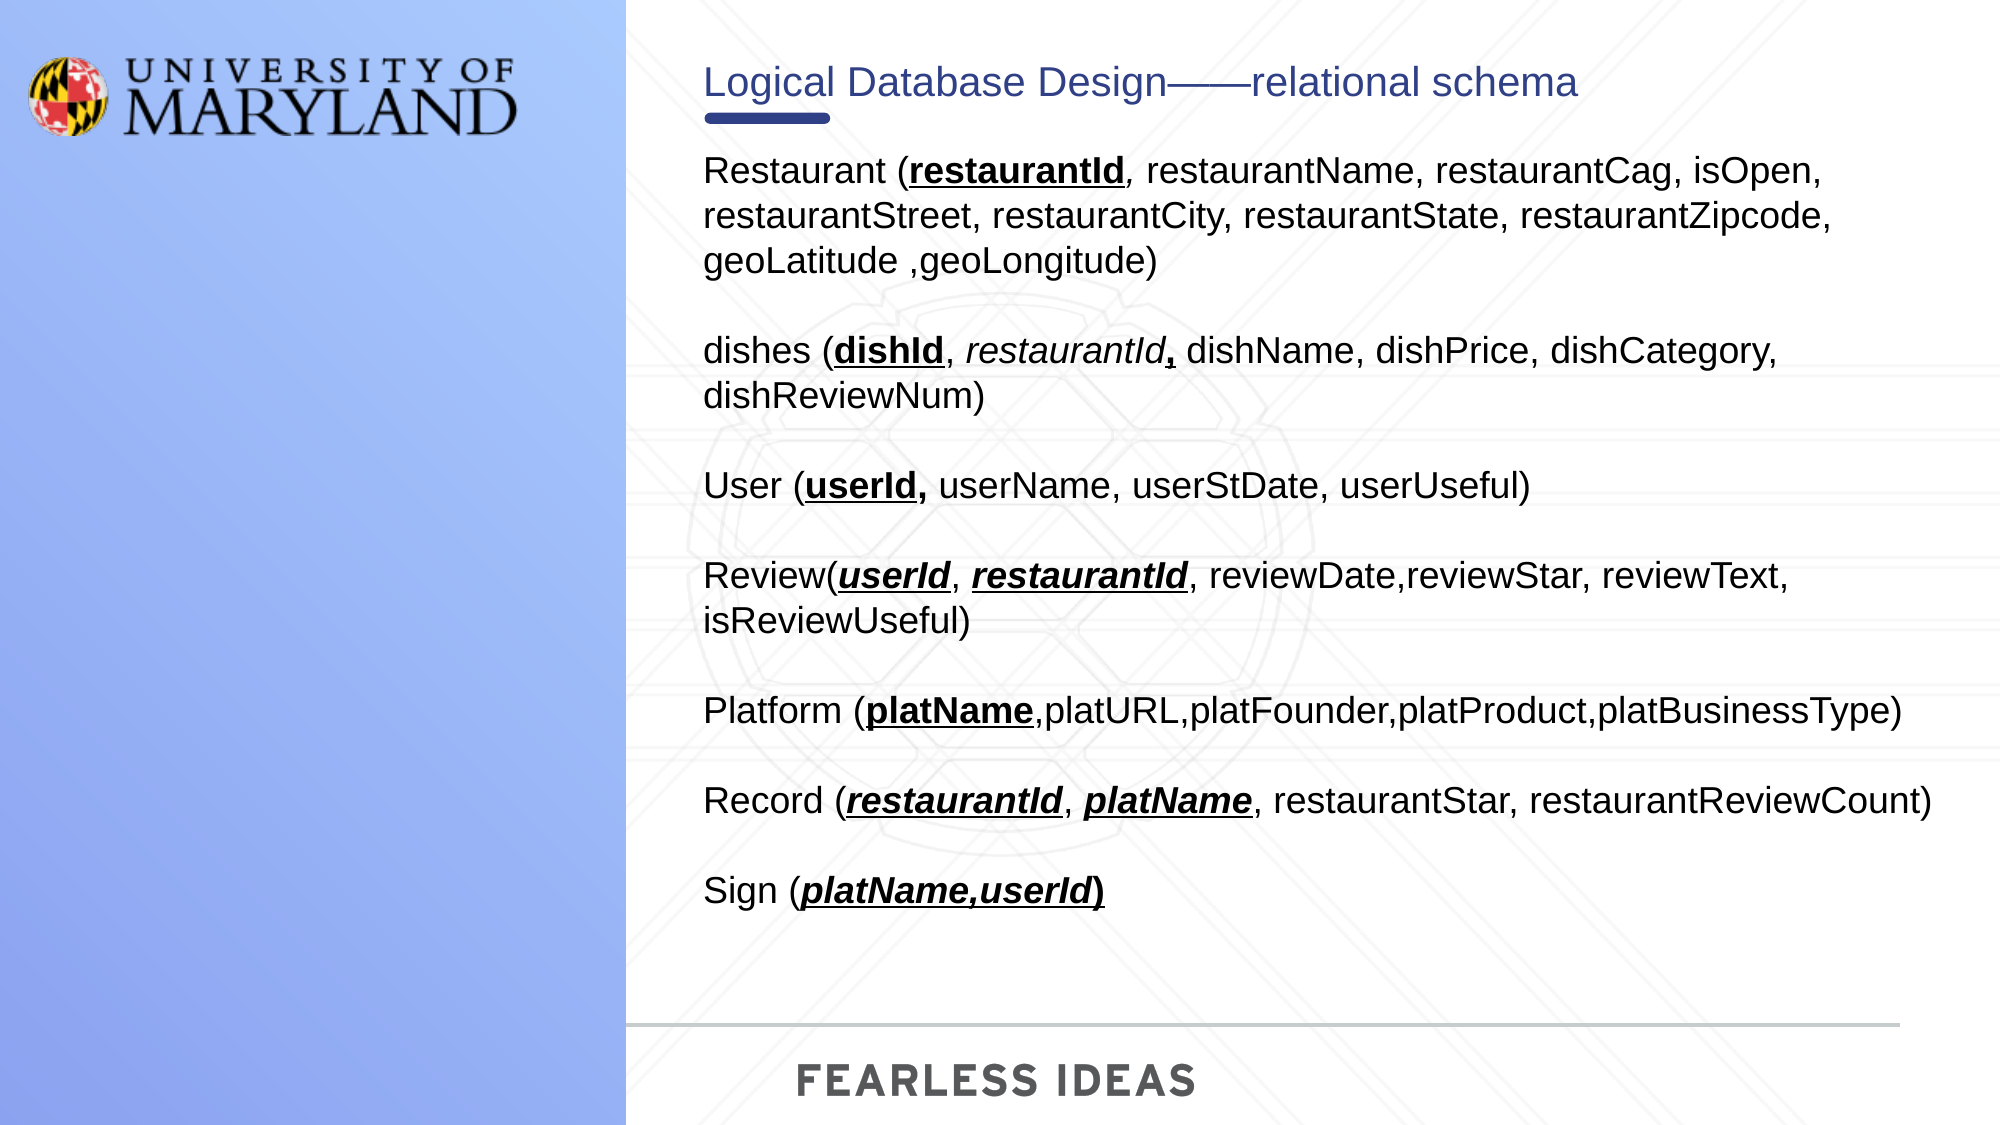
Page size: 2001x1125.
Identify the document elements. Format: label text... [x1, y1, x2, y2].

text_box Restaurant (restaurantId, restaurantName, restaurantCag, isOpen, restaurantStreet, restaurantCity, restaurantState, restaurantZipcode, geoLatitude ,geoLongitude) dishes (dishId, restaurantId, dishName, dishPrice, dishCategory, dishReviewNum) User (userId, userName, userStDate, userUseful) Review(userId, restaurantId, reviewDate,reviewStar, reviewText, isReviewUseful) Platform (platName,platURL,platFounder,platProduct,platBusinessType) Record (restaurantId, platName, restaurantStar, restaurantReviewCount) Sign (platName,userId) [688, 139, 1956, 964]
text_box [704, 112, 831, 124]
text_box Logical Database Design——relational schema [688, 47, 1738, 113]
text_box [0, 0, 626, 1125]
picture [783, 1049, 1209, 1111]
picture [27, 56, 519, 136]
